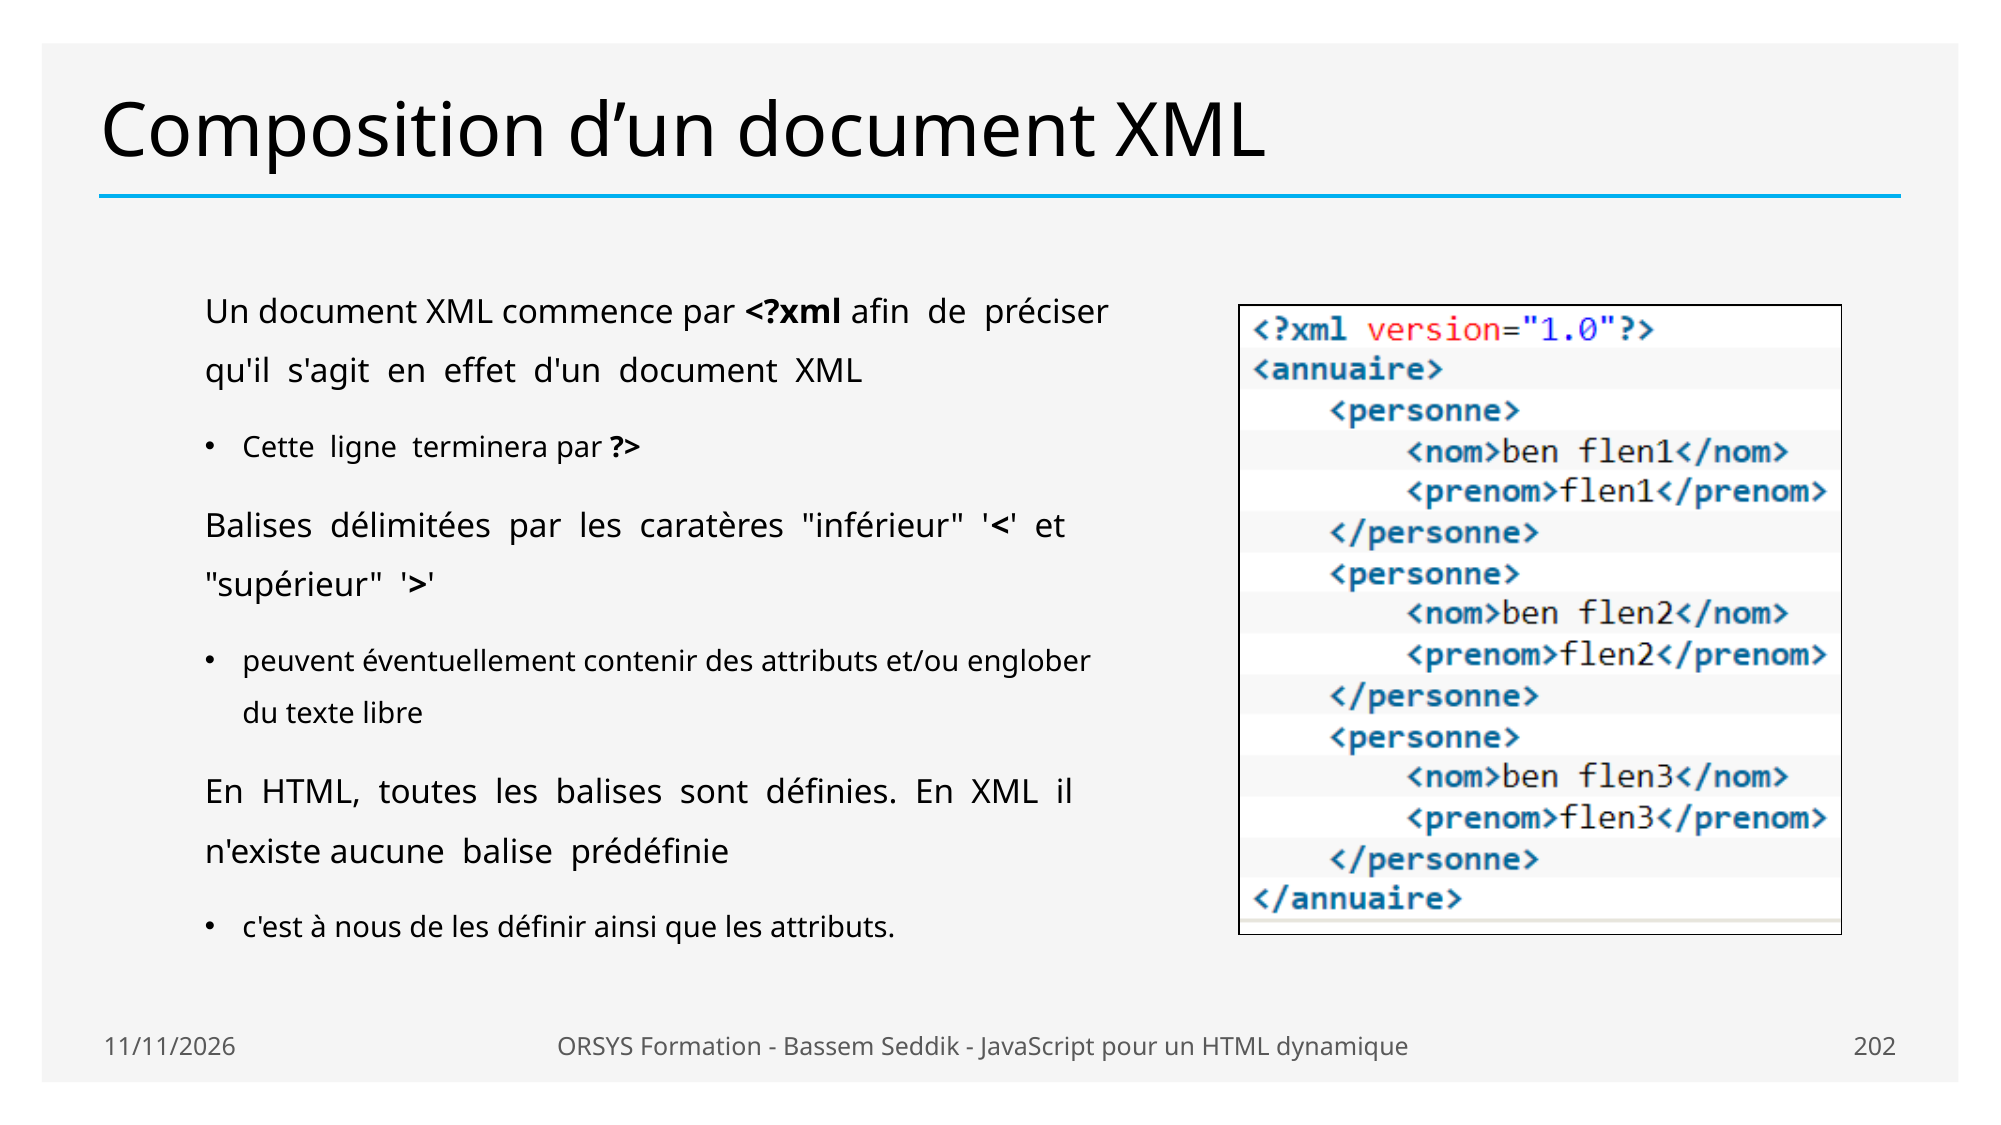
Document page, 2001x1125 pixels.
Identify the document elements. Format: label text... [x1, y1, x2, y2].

footer ORSYS Formation - Bassem Seddik - JavaScript pour un HTML dynamique [341, 1017, 1626, 1078]
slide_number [88, 1017, 341, 1078]
picture [1239, 305, 1841, 934]
slide_number 202 [1626, 1017, 1912, 1078]
title Composition d’un document XML [85, 73, 1888, 179]
list Un document XML commence par <?xml afin de préciser qu'il s'agit en effet d'un document XML Cette ligne terminera par ?> Balises délimitées par les caratères "inférieur" '<' et "supérieur" '>' peuvent éventuellement contenir des attributs et/ou englober du texte libre En HTML, toutes les balises sont définies. En XML il n'existe aucune balise prédéfinie c'est à nous de les définir ainsi que les attributs. [189, 262, 1142, 1017]
